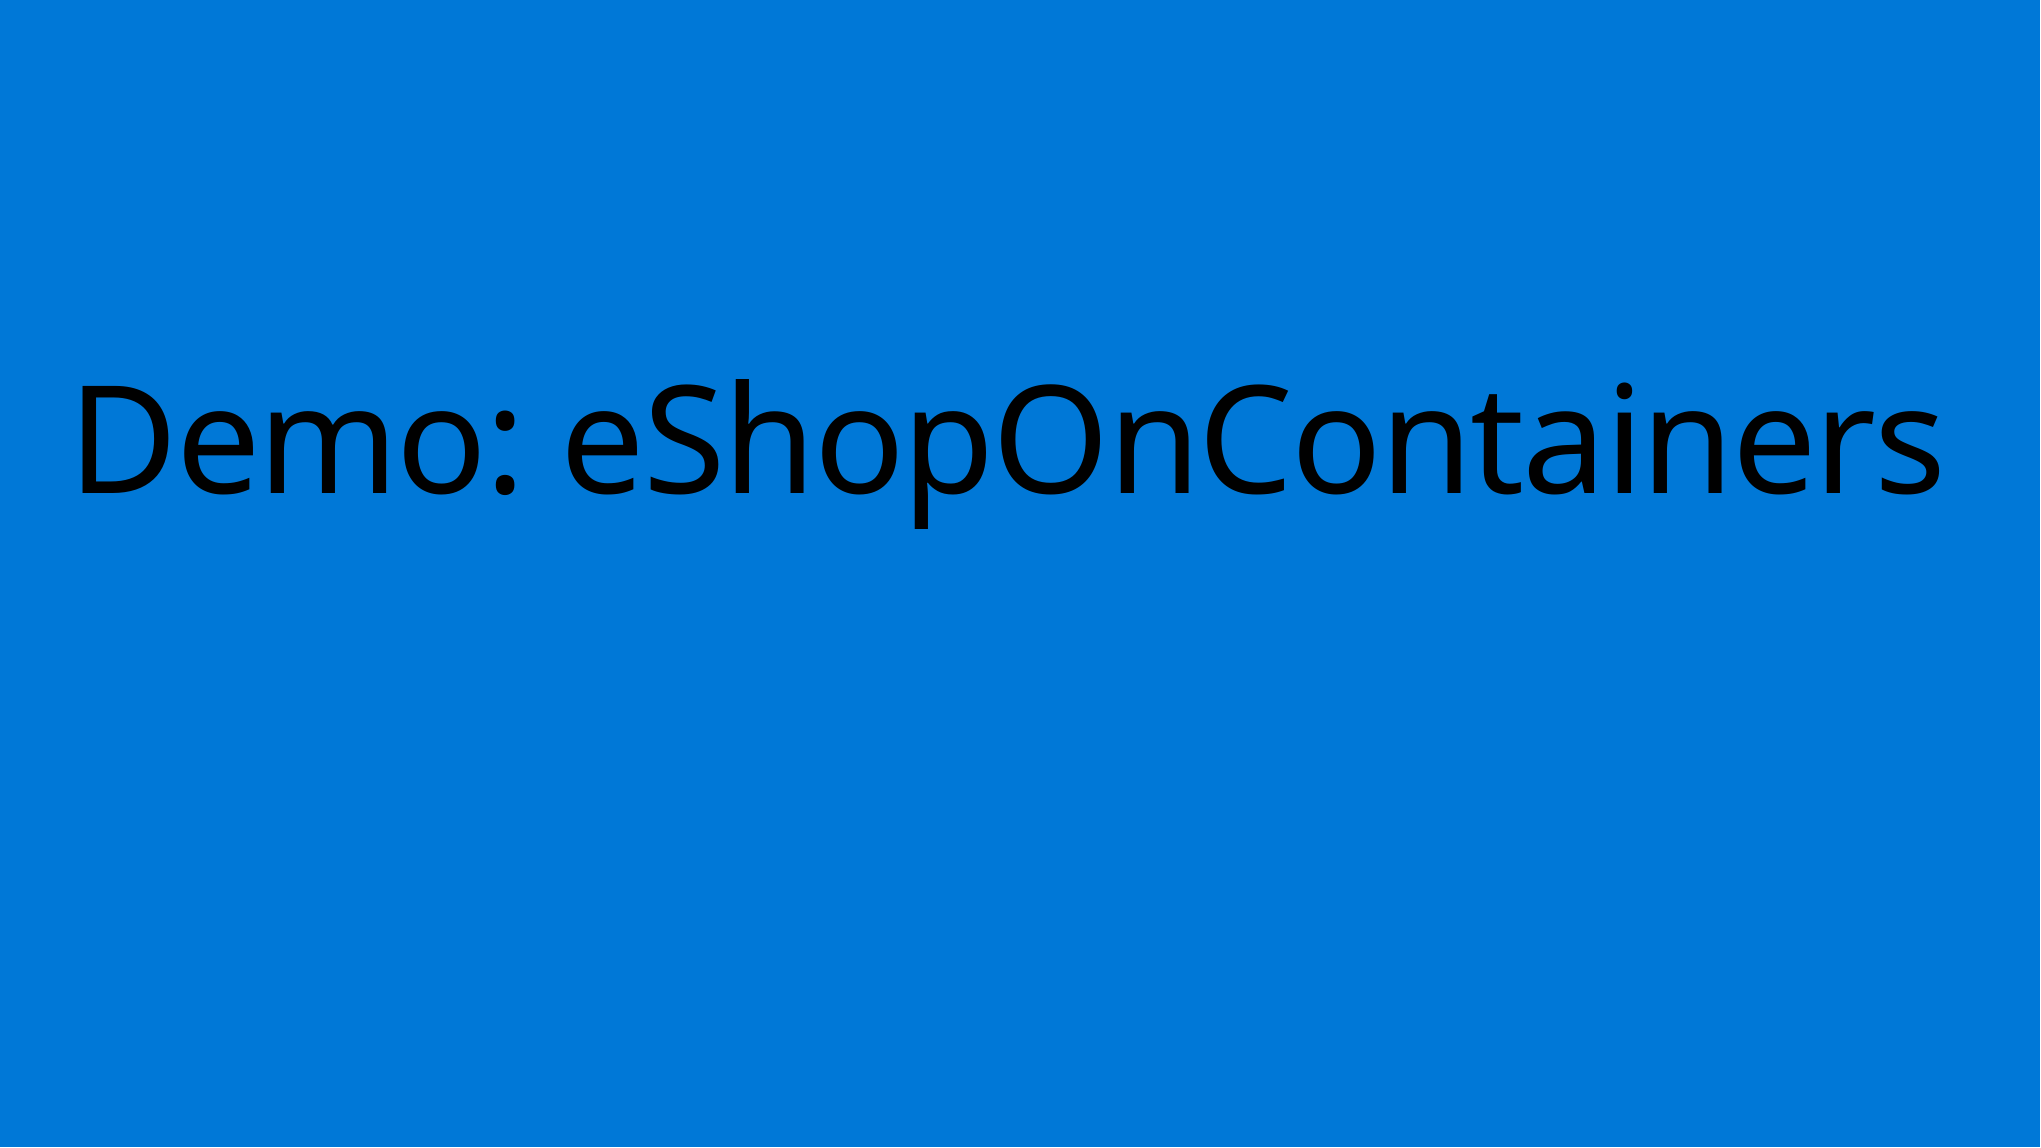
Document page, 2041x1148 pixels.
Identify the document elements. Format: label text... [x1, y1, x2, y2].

title Demo: eShopOnContainers [45, 348, 2011, 543]
